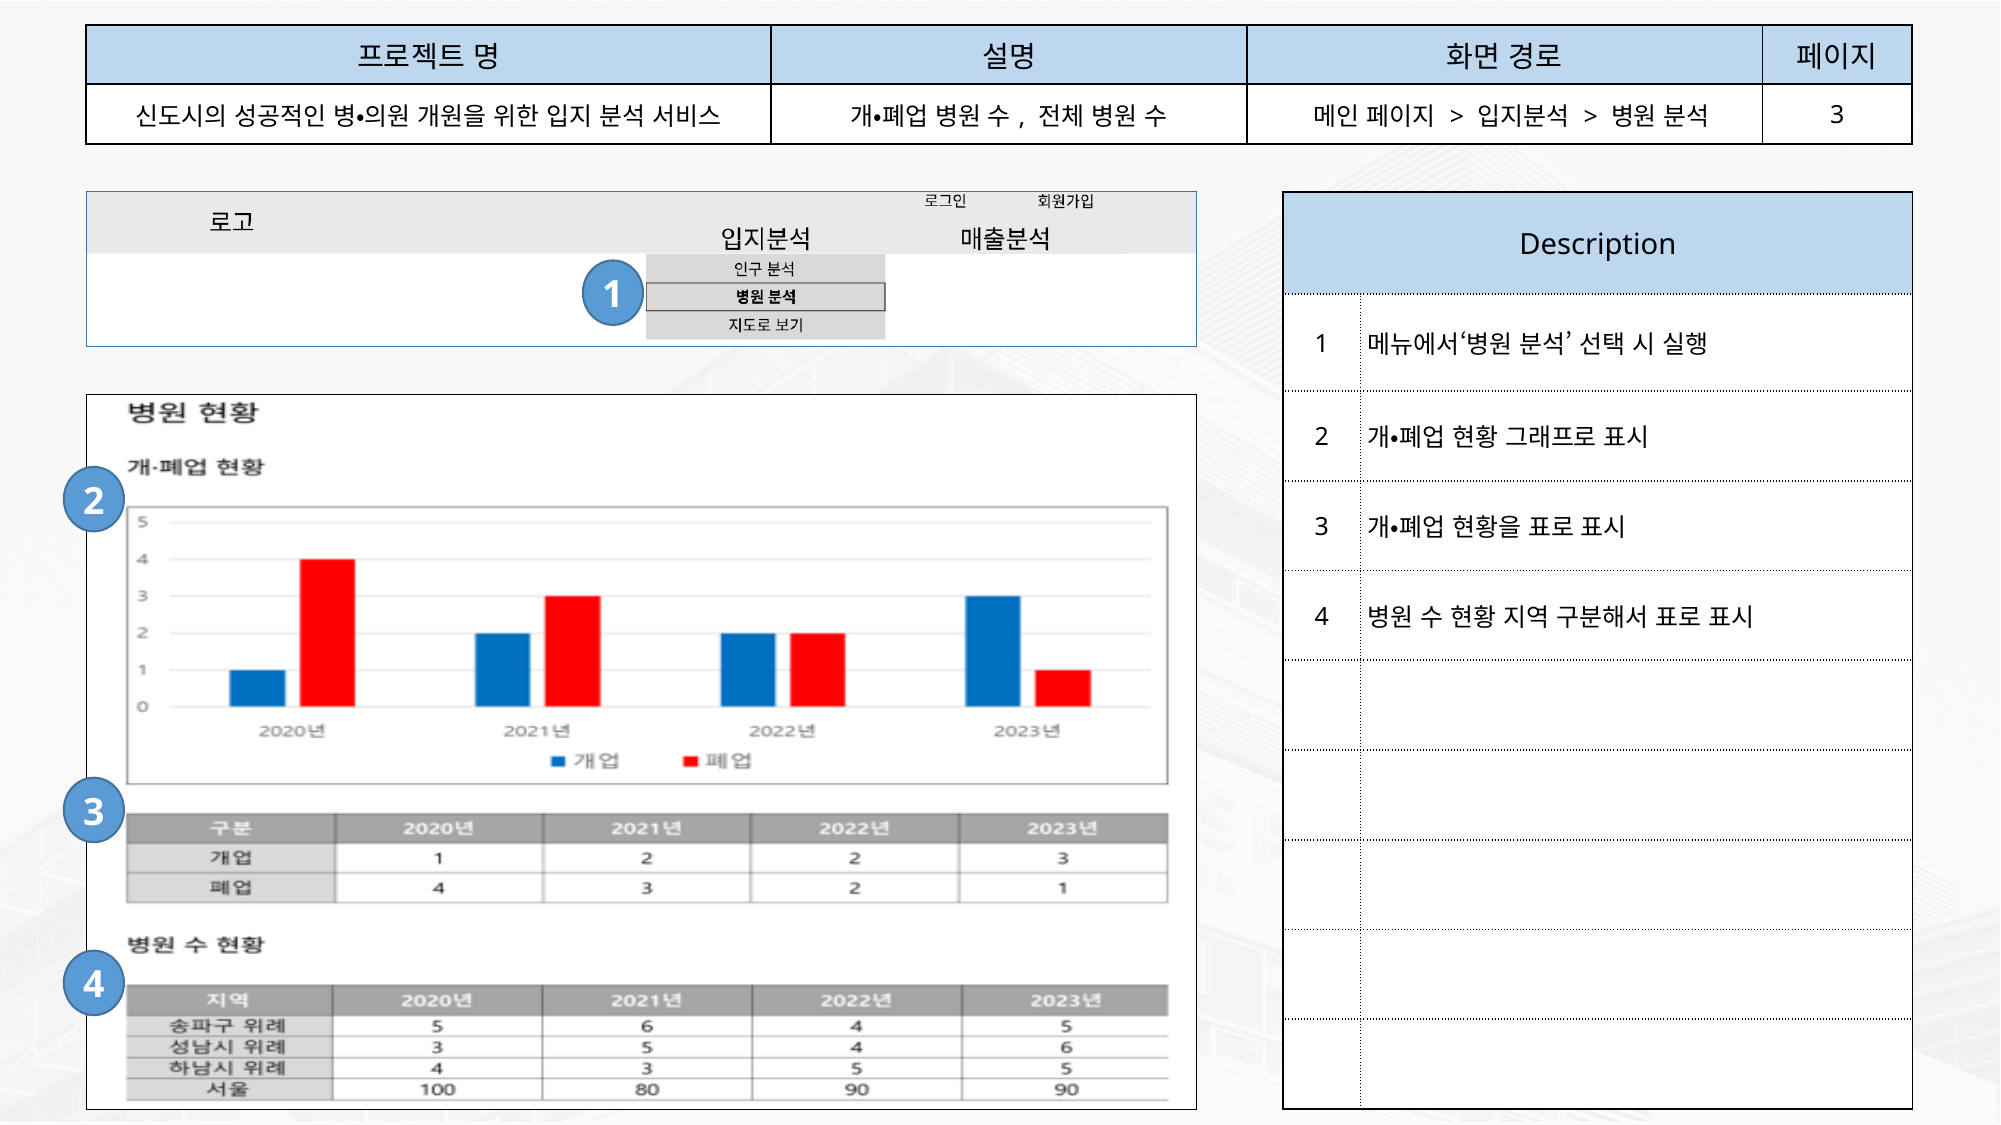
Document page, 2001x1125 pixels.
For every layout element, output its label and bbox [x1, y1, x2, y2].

text_box [0, 1, 2000, 1125]
picture [86, 191, 1197, 347]
picture [86, 394, 1197, 1110]
